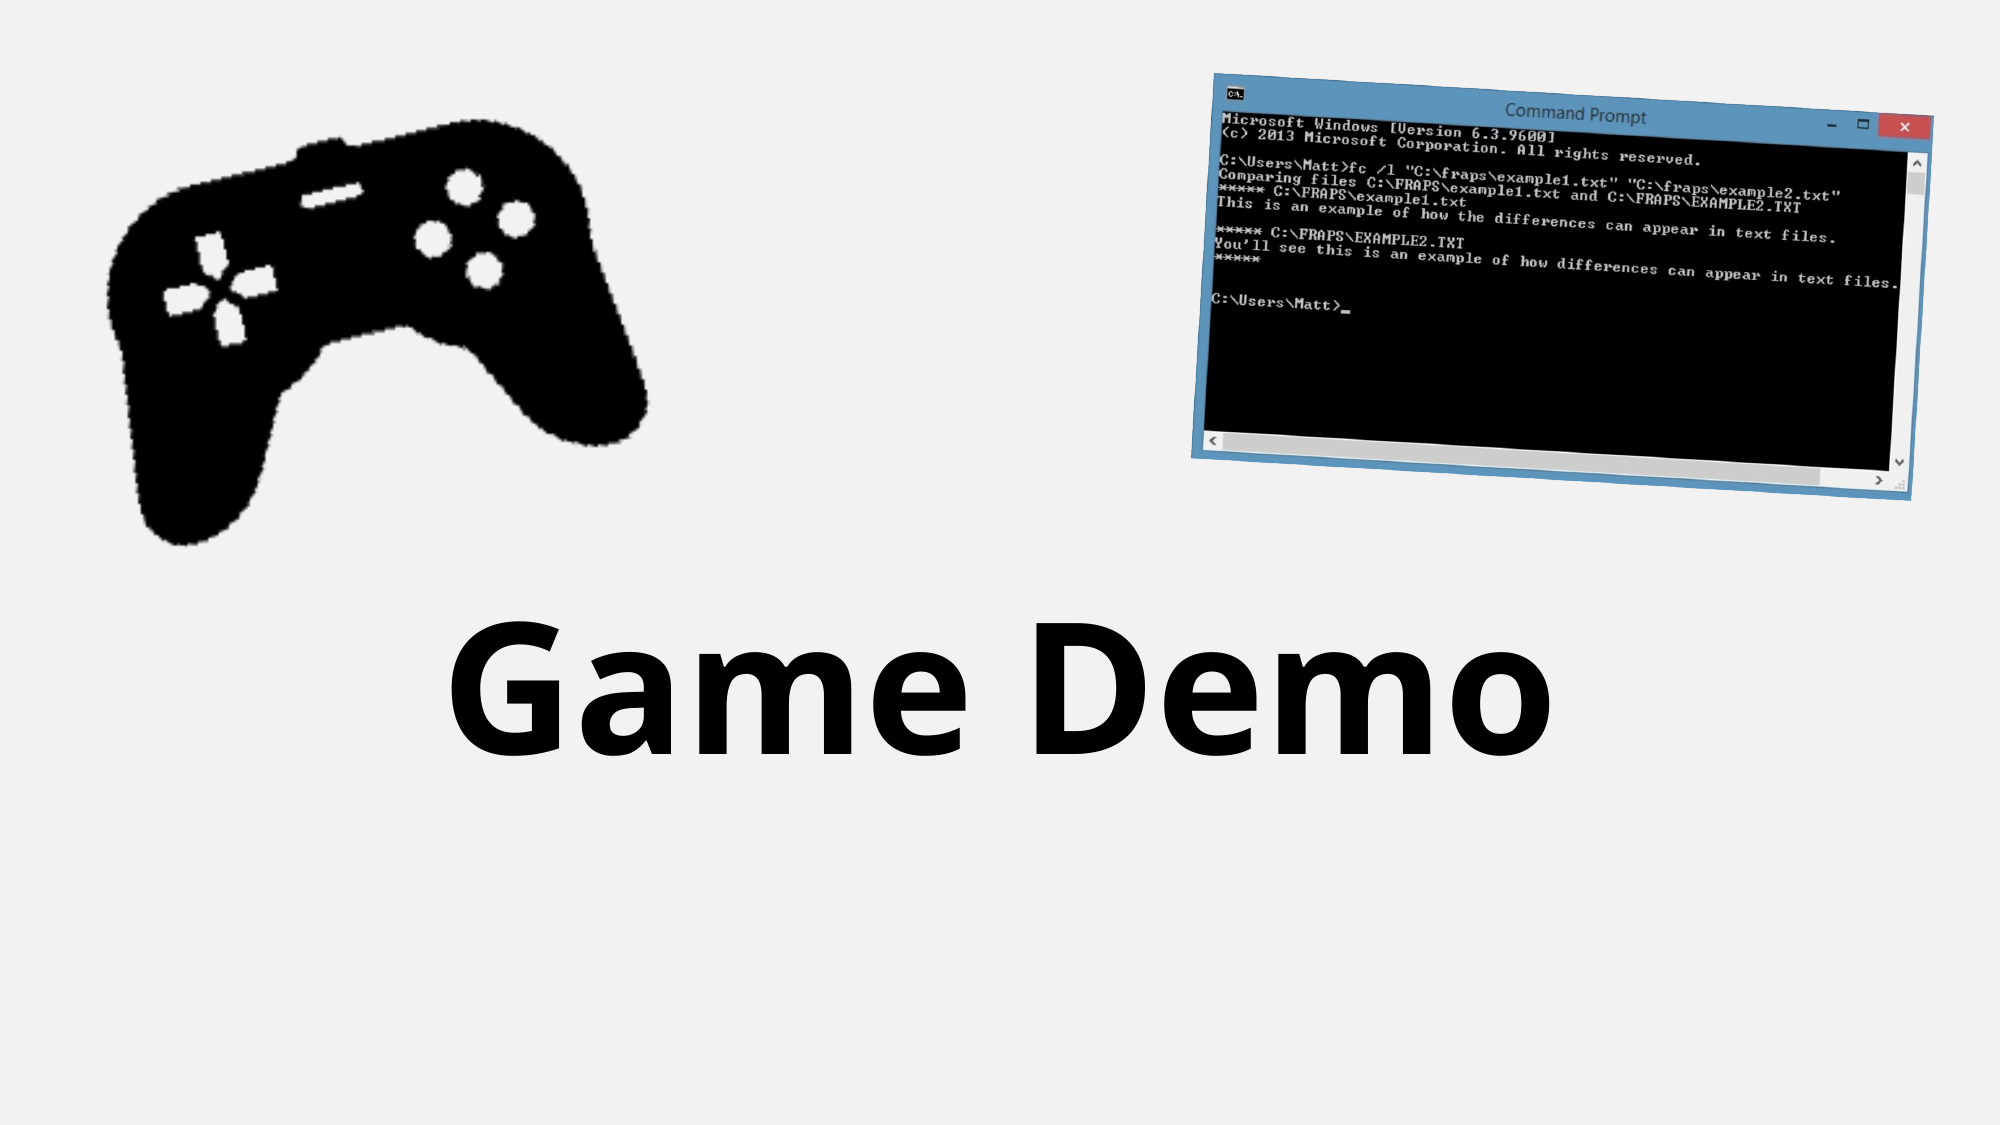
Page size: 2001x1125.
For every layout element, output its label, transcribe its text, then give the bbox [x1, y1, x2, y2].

text_box Game Demo [0, 563, 2000, 799]
picture [50, 6, 674, 632]
picture [1192, 73, 1934, 500]
